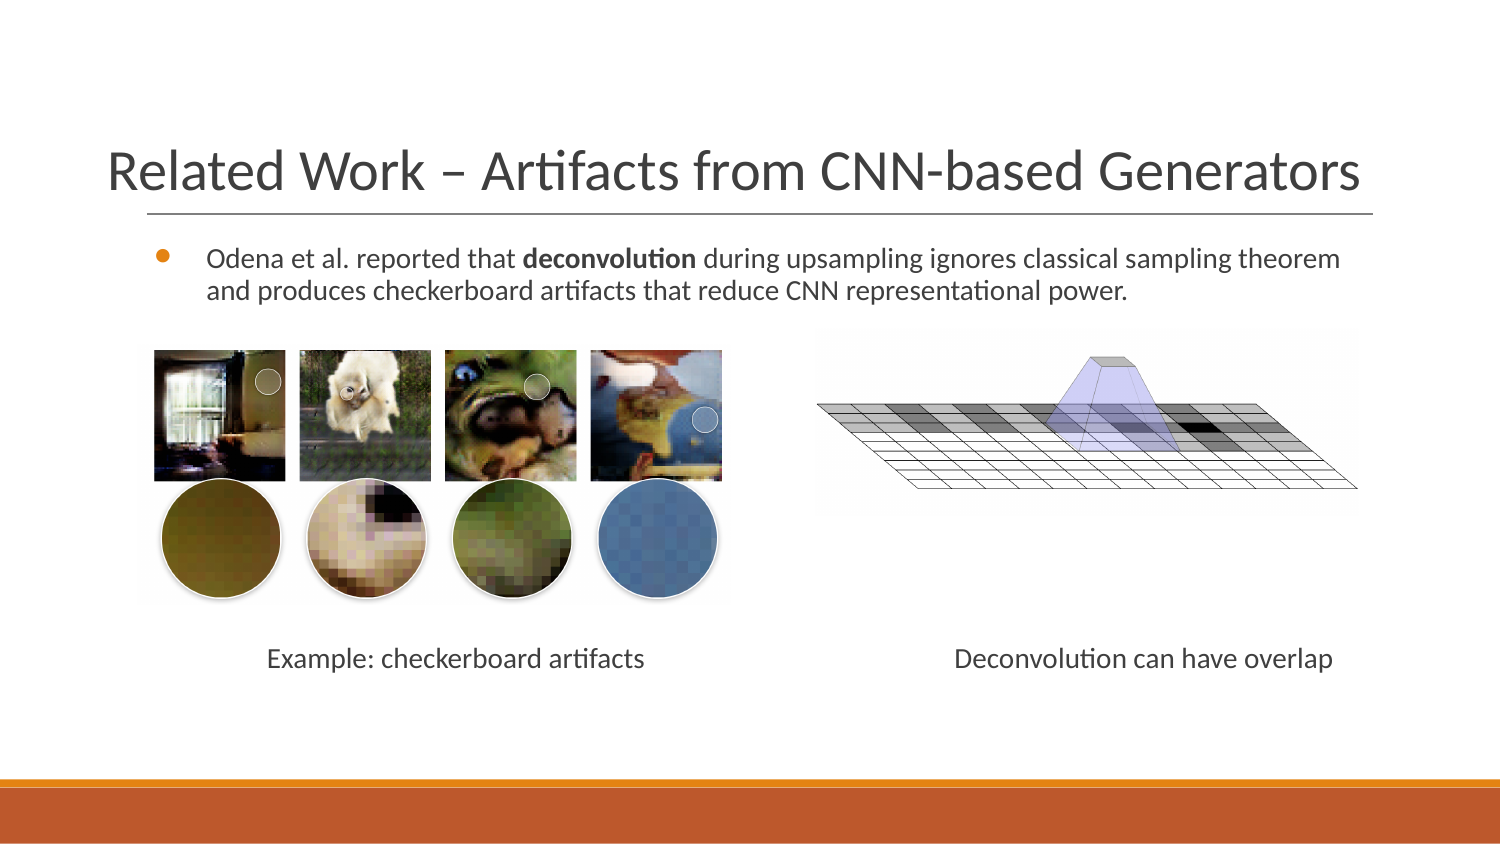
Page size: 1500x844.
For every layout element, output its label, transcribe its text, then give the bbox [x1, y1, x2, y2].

list Odena et al. reported that deconvolution during upsampling ignores classical sampling theorem and produces checkerboard artifacts that reduce CNN representational power. [131, 238, 1374, 624]
picture [815, 328, 1359, 516]
text_box Example: checkerboard artifacts [176, 628, 691, 691]
picture [137, 343, 731, 605]
text_box Deconvolution can have overlap [864, 628, 1379, 691]
title Related Work – Artifacts from CNN-based Generators [96, 21, 1448, 209]
